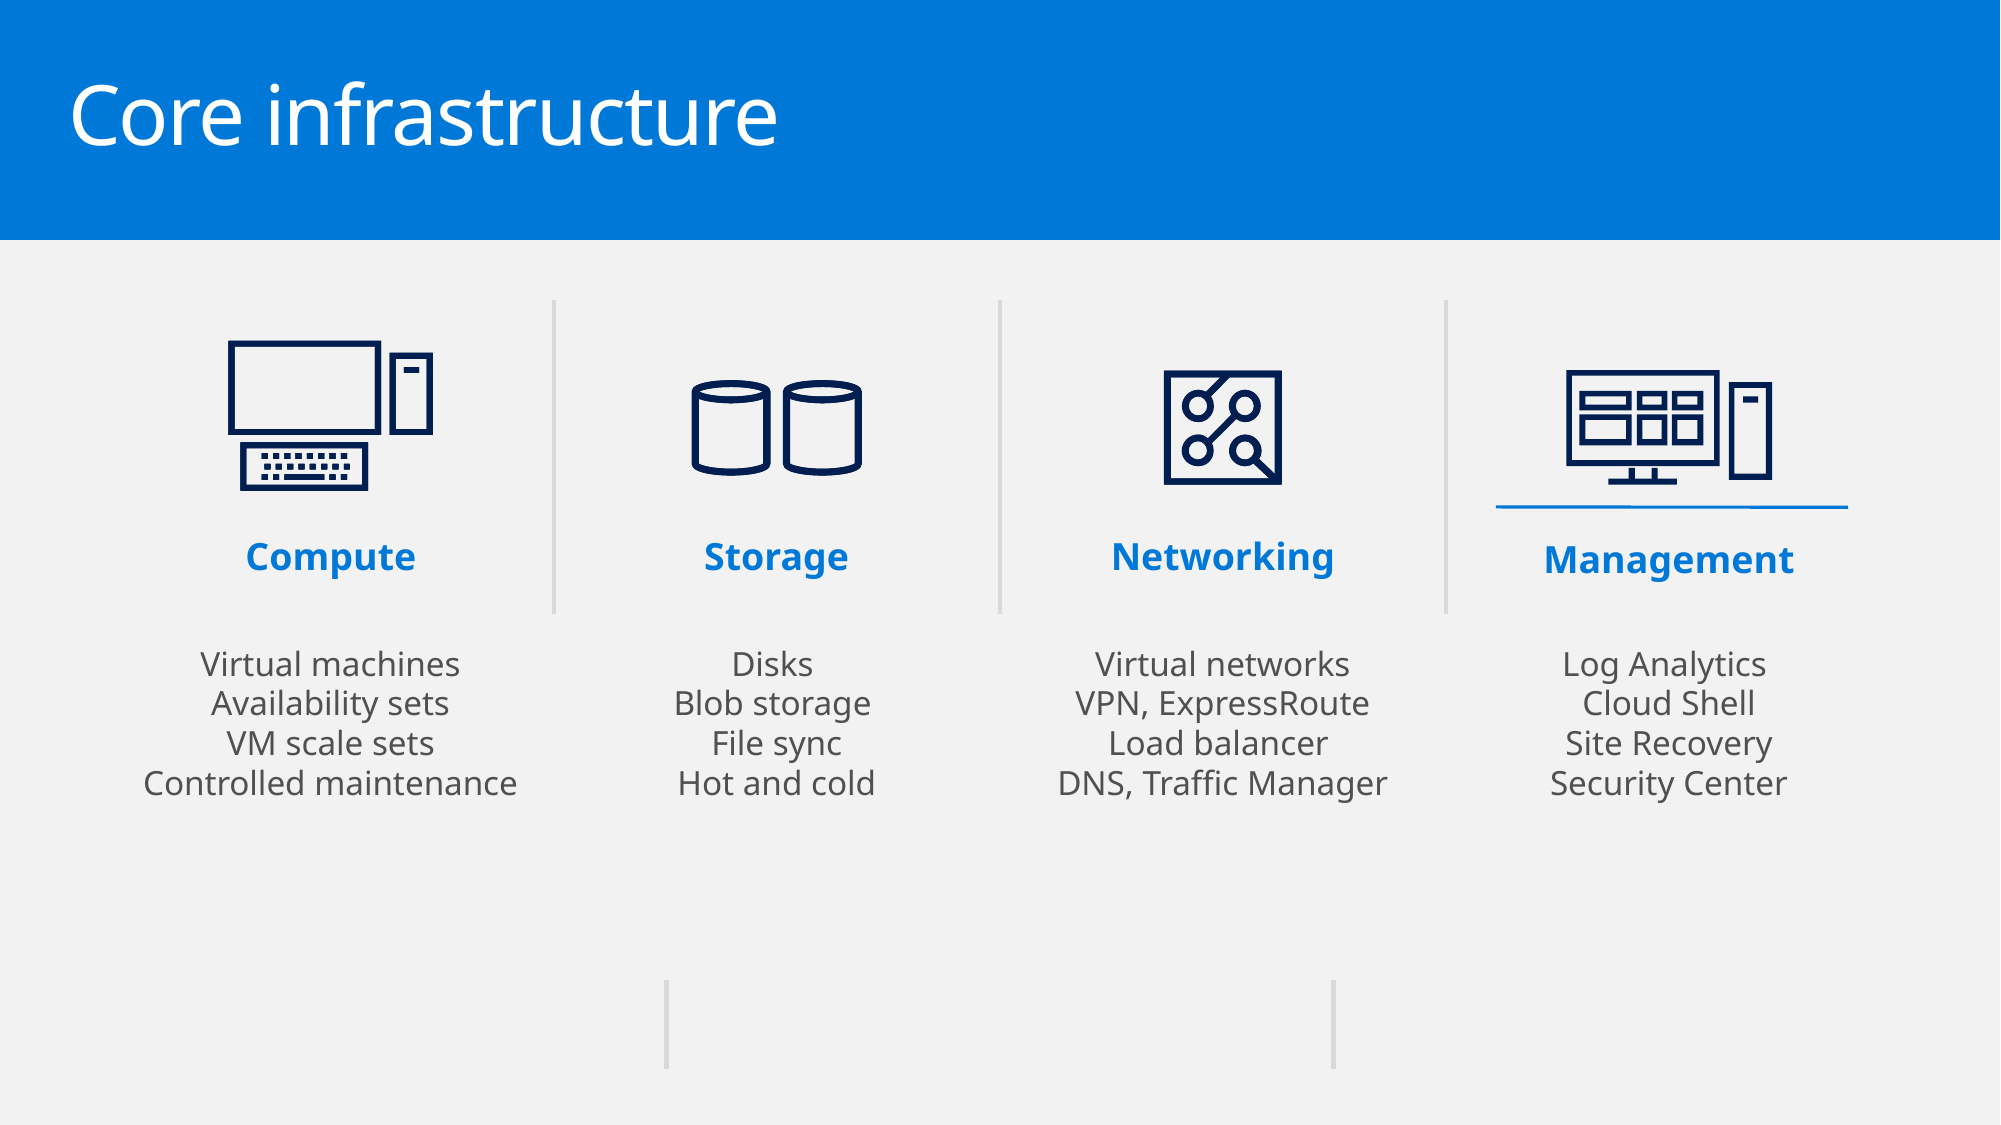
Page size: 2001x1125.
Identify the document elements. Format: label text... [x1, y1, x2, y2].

text_box Virtual machines Availability sets VM scale sets Controlled maintenance [127, 627, 534, 818]
text_box Management [1499, 521, 1839, 603]
text_box Log Analytics Cloud Shell Site Recovery Security Center [1466, 627, 1873, 818]
text_box Networking [1066, 517, 1380, 599]
title Core infrastructure [44, 58, 1957, 206]
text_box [228, 340, 433, 491]
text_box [1163, 370, 1282, 485]
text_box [691, 379, 862, 476]
text_box Storage [660, 517, 894, 599]
text_box Virtual networks VPN, ExpressRoute Load balancer DNS, Traffic Manager [1020, 627, 1426, 818]
text_box Disks Blob storage File sync Hot and cold [574, 627, 980, 818]
text_box Compute [201, 517, 461, 599]
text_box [1565, 369, 1773, 485]
